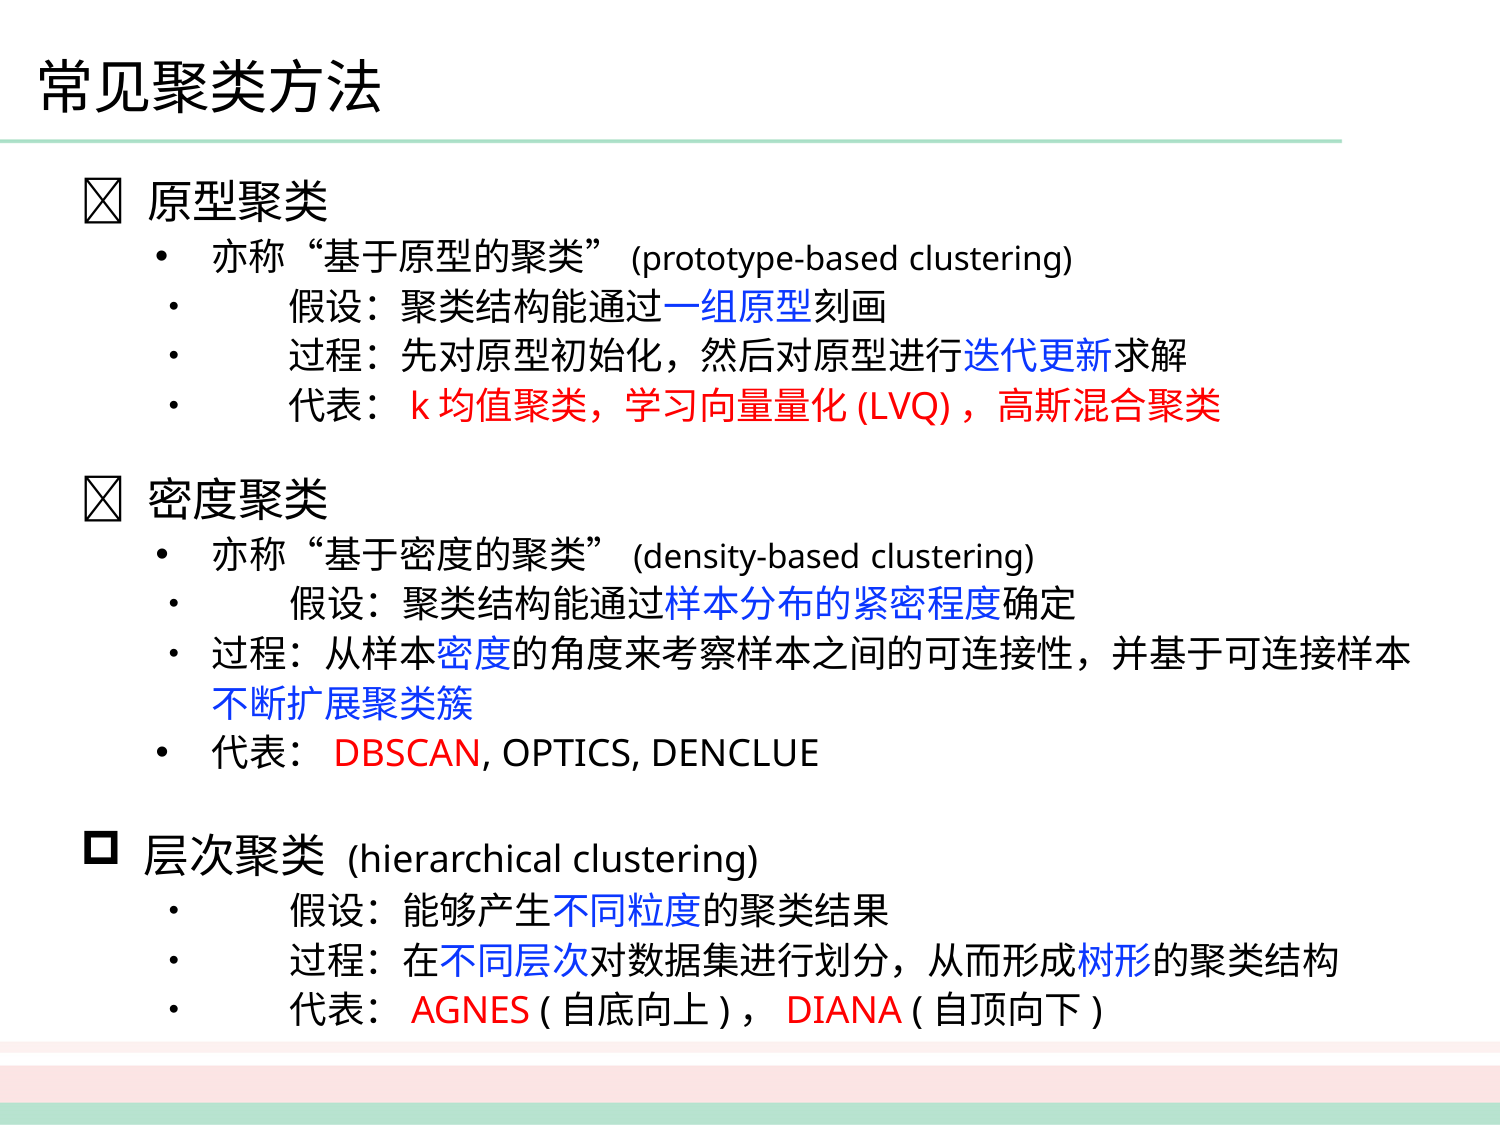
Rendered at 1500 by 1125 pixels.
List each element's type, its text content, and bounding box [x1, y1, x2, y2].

text_box  原型聚类 亦称“基于原型的聚类”(prototype-based clustering) • 假设：聚类结构能通过一组原型刻画 • 过程：先对原型初始化，然后对原型进行迭代更新求解 • 代表：k均值聚类，学习向量量化(LVQ)，高斯混合聚类  密度聚类 亦称“基于密度的聚类”(density-based clustering) • 假设：聚类结构能通过样本分布的紧密程度确定 • 过程：从样本密度的角度来考察样本之间的可连接性，并基于可连接样本 不断扩展聚类簇 代表：DBSCAN, OPTICS, DENCLUE 层次聚类 (hierarchical clustering) • 假设：能够产生不同粒度的聚类结果 • 过程：在不同层次对数据集进行划分，从而形成树形的聚类结构 • 代表：AGNES (自底向上)，DIANA (自顶向下) [78, 172, 1415, 1032]
picture [0, 0, 1500, 1125]
title 常见聚类方法 [30, 42, 1470, 239]
